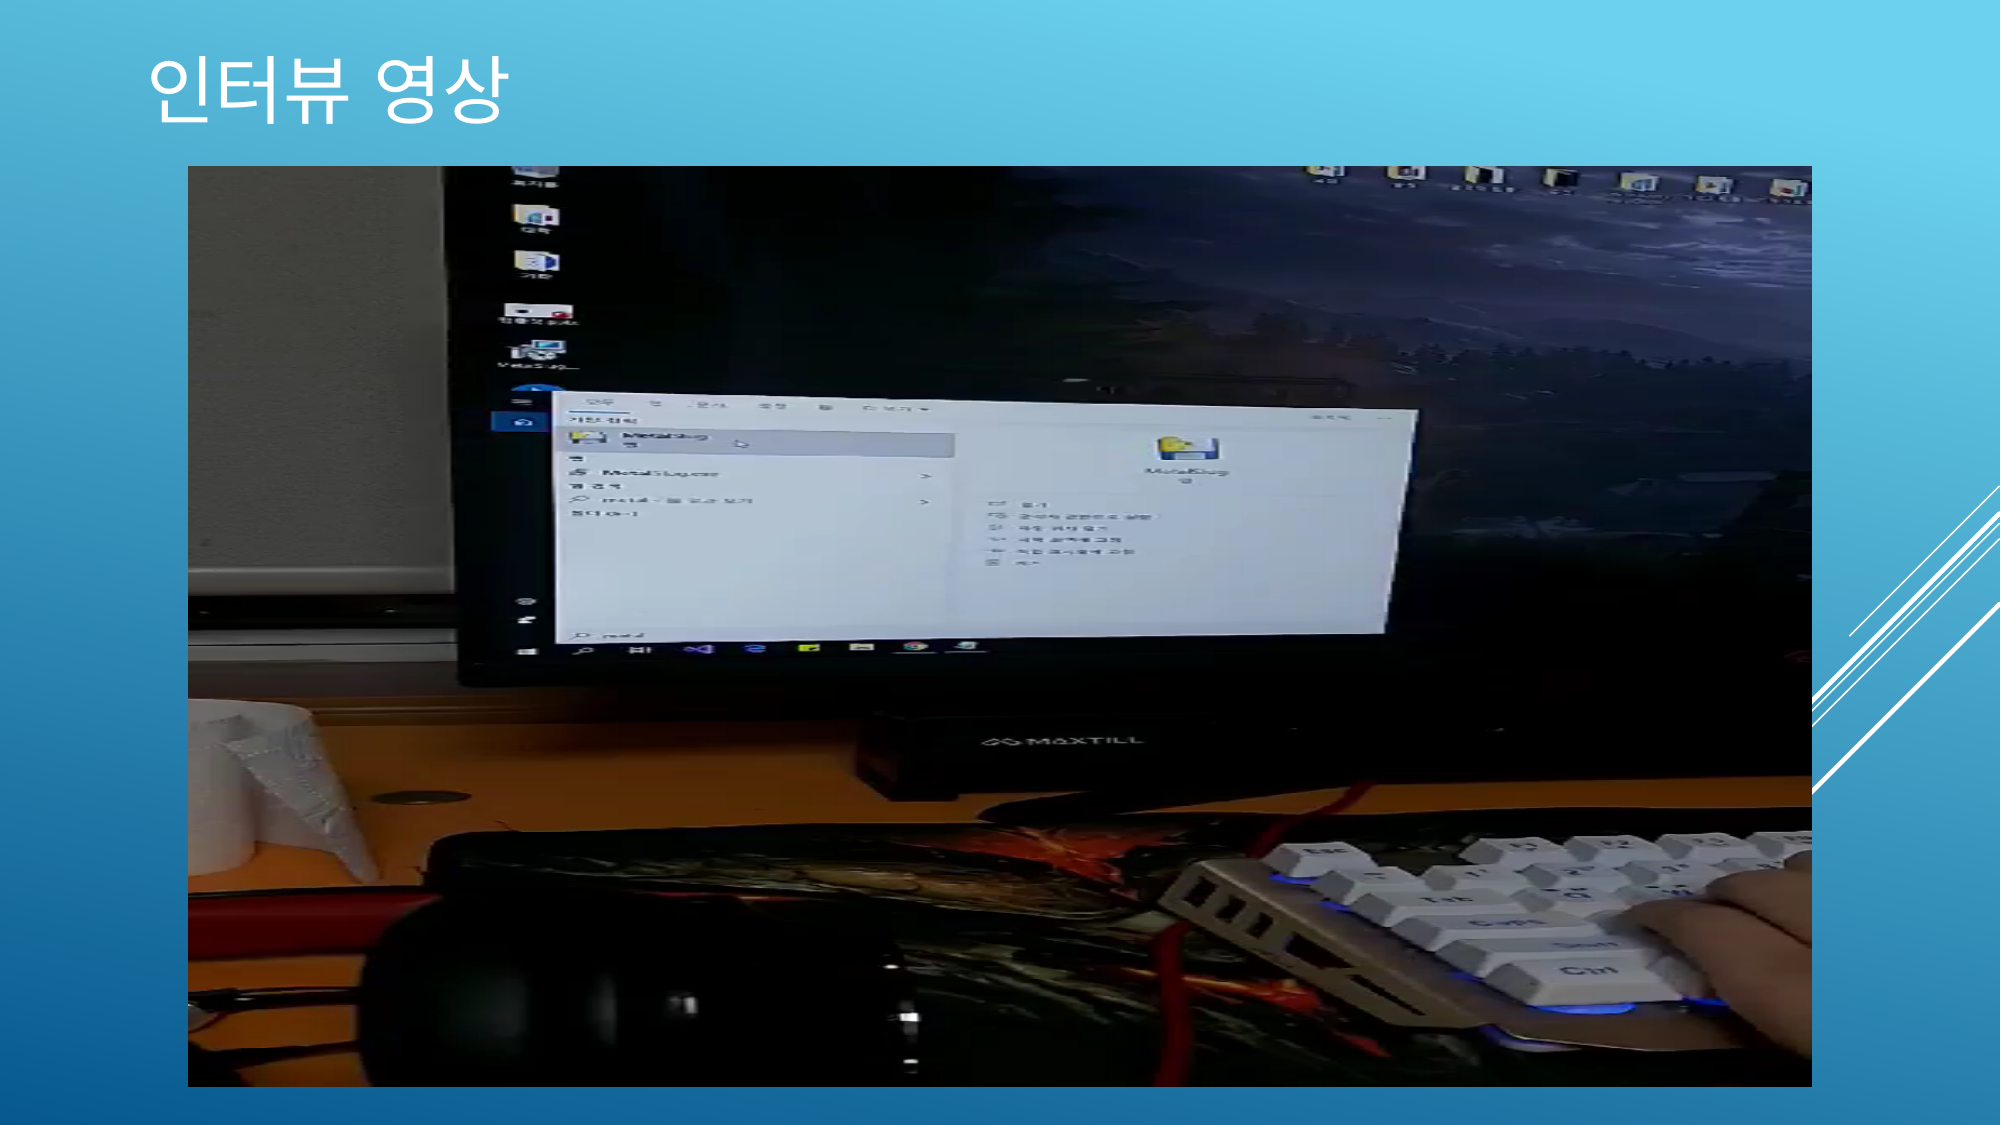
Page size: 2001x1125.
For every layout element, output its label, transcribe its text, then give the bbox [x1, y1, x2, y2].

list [187, 165, 1813, 1088]
title 인터뷰 영상 [130, 0, 1531, 213]
